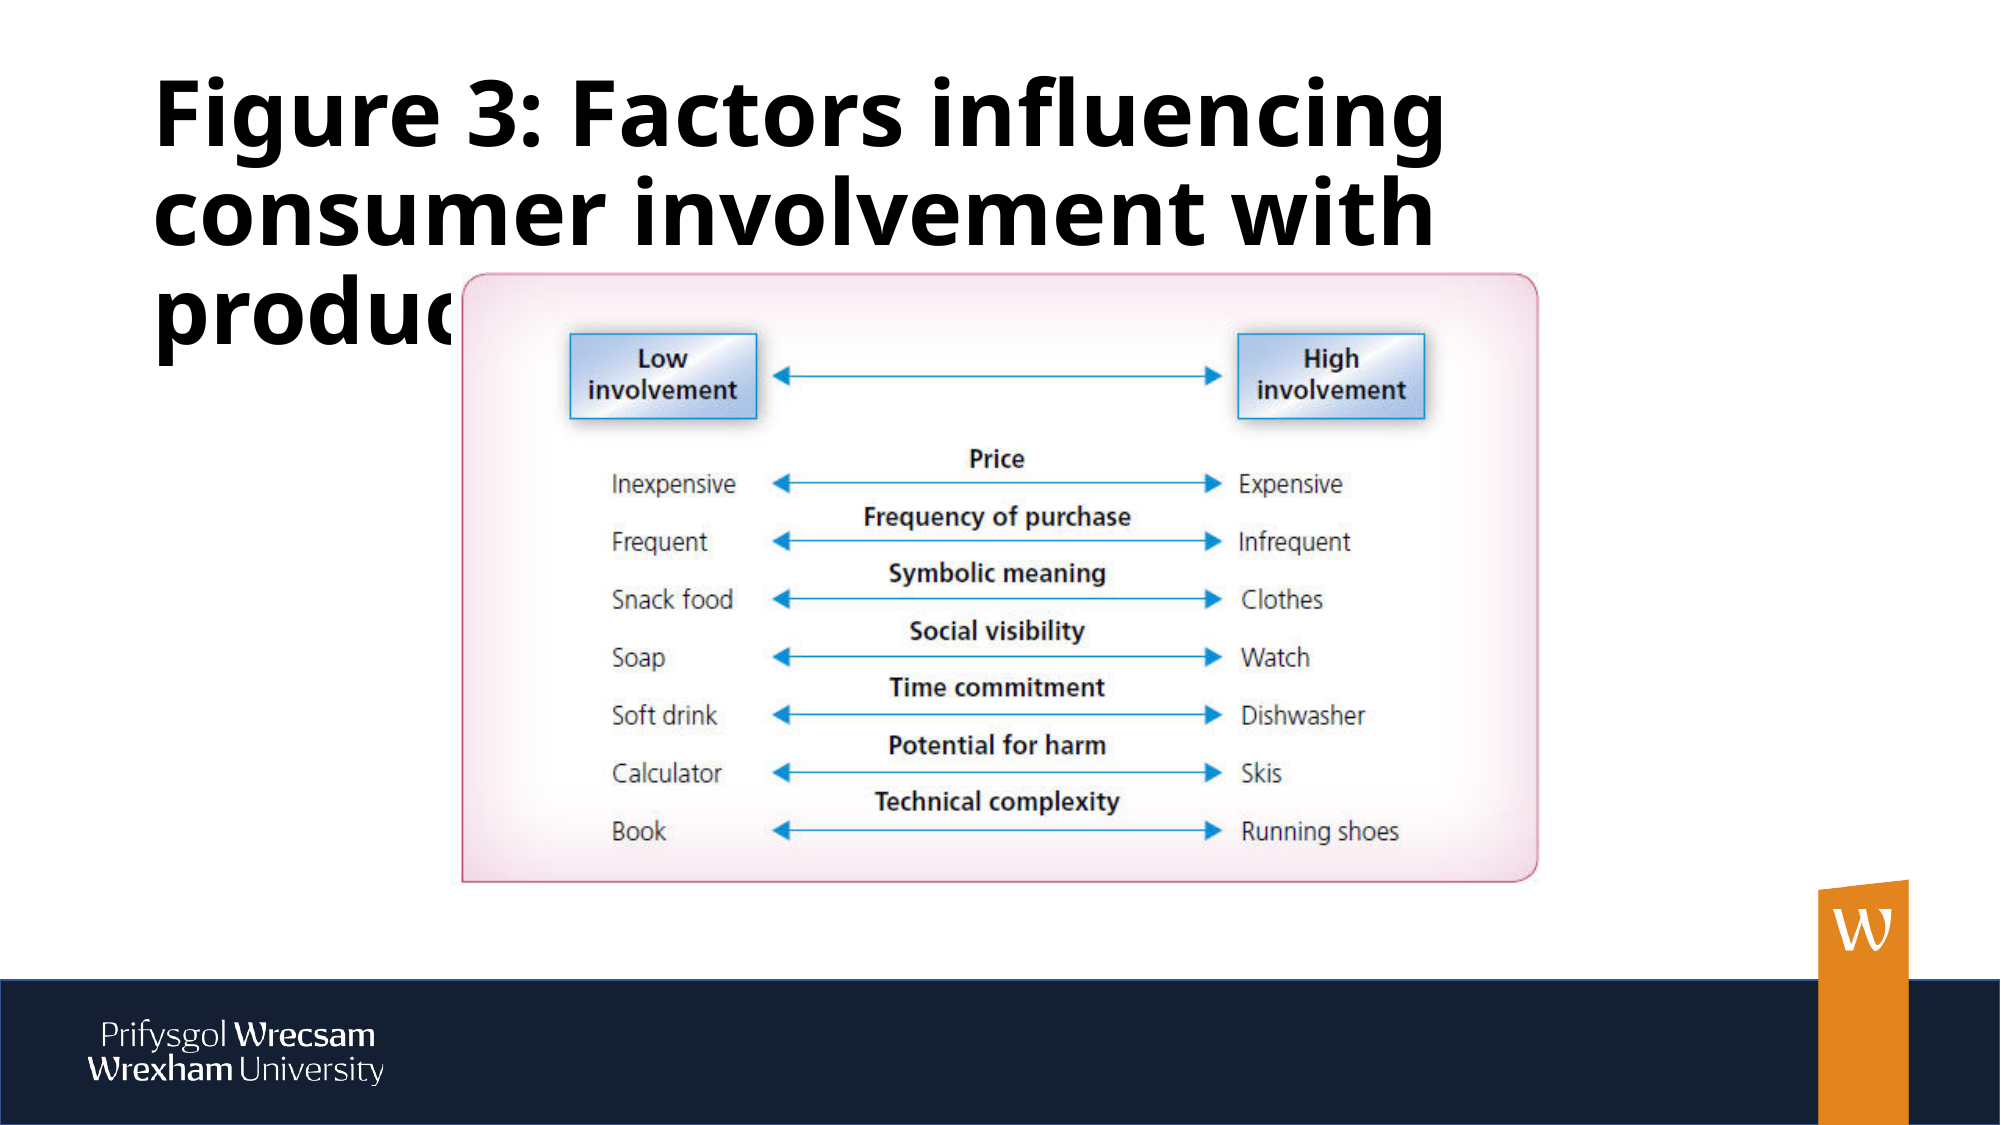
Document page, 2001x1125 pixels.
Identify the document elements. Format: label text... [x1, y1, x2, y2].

text_box [1909, 979, 2000, 1125]
picture [451, 260, 1549, 897]
picture [87, 1019, 384, 1086]
title Figure 3: Factors influencing consumer involvement with products [137, 59, 1863, 278]
picture [1818, 879, 1909, 1125]
text_box [0, 979, 1818, 1125]
